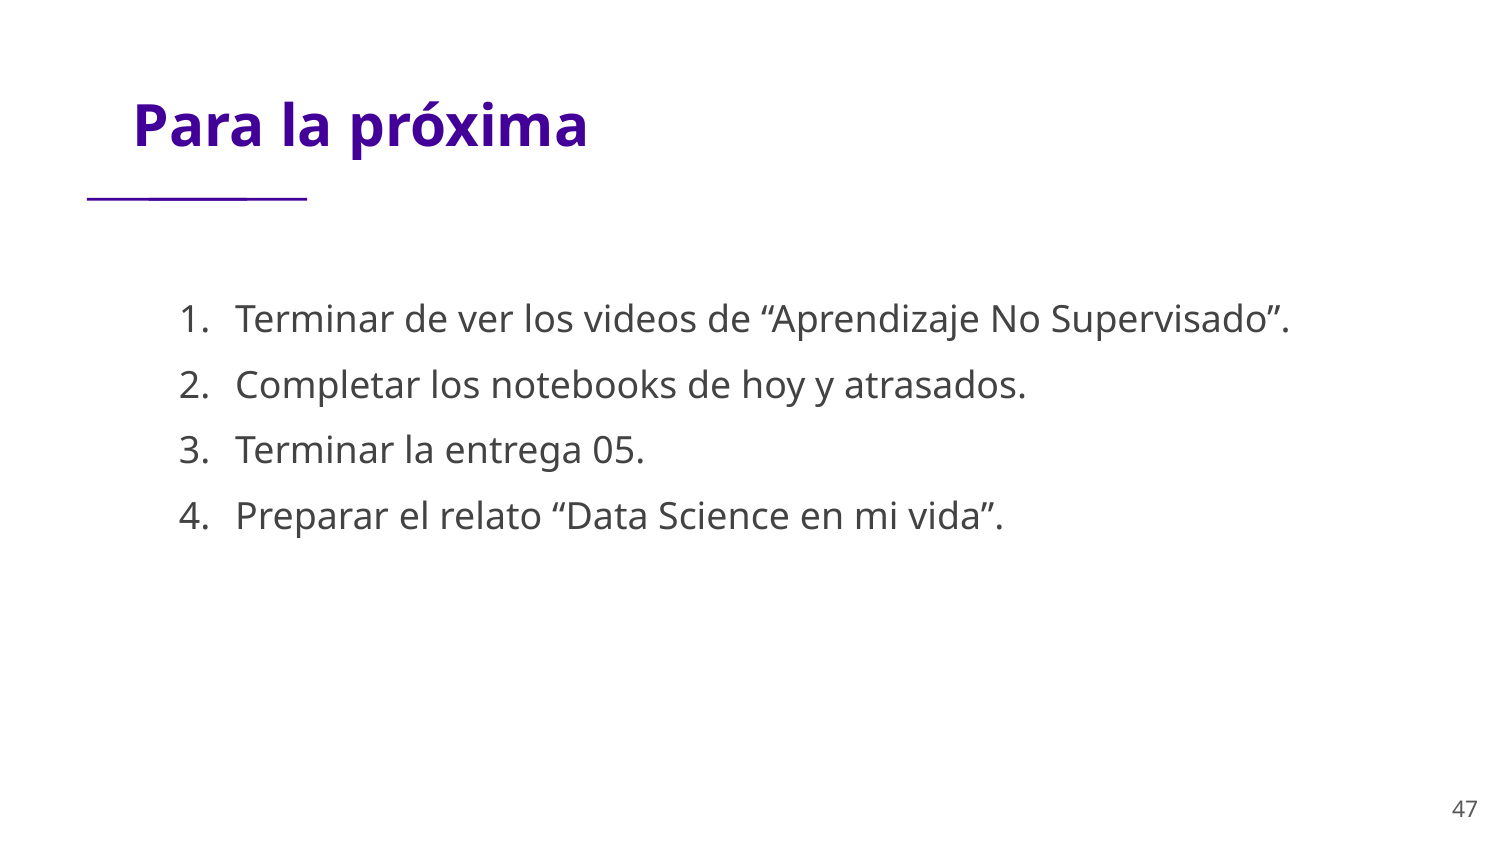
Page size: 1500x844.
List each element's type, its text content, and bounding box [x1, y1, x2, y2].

text_box Terminar de ver los videos de “Aprendizaje No Supervisado”. Completar los notebooks de hoy y atrasados. Terminar la entrega 05. Preparar el relato “Data Science en mi vida”. [145, 279, 1309, 562]
slide_number ‹#› [1403, 779, 1494, 844]
